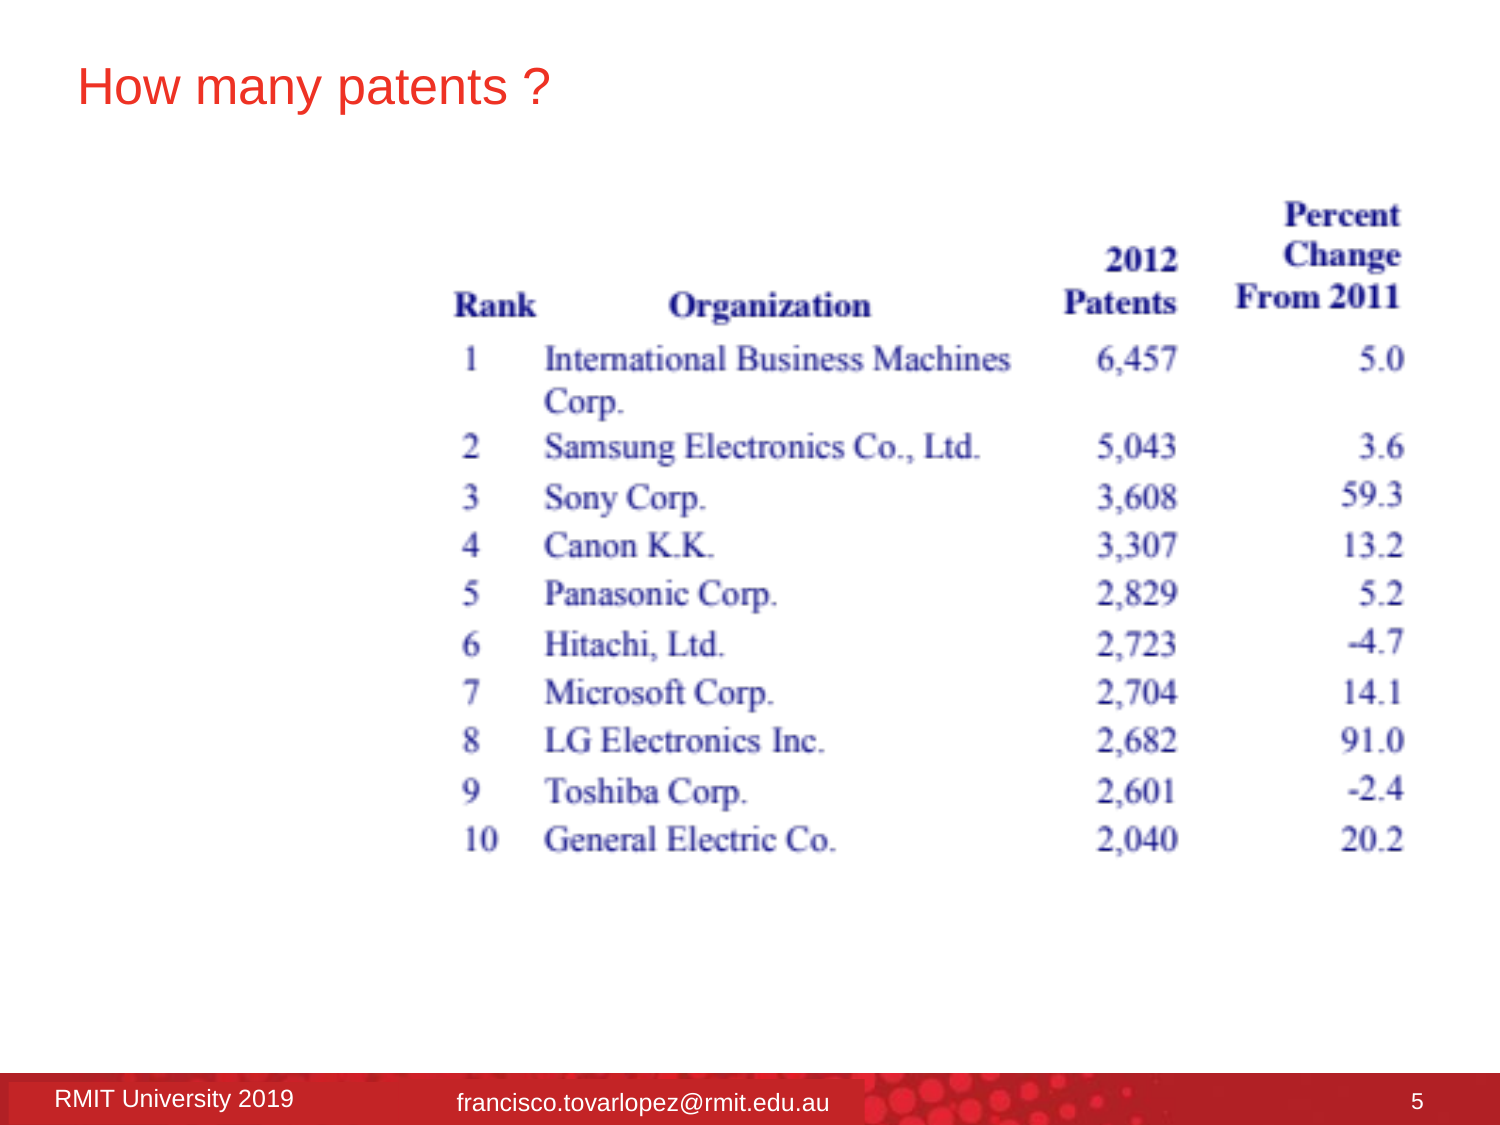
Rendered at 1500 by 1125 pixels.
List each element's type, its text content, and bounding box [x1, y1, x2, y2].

picture [427, 196, 1471, 867]
slide_number 5 [1088, 1078, 1440, 1115]
text_box How many patents ? [62, 45, 1413, 197]
picture [0, 1073, 1500, 1125]
